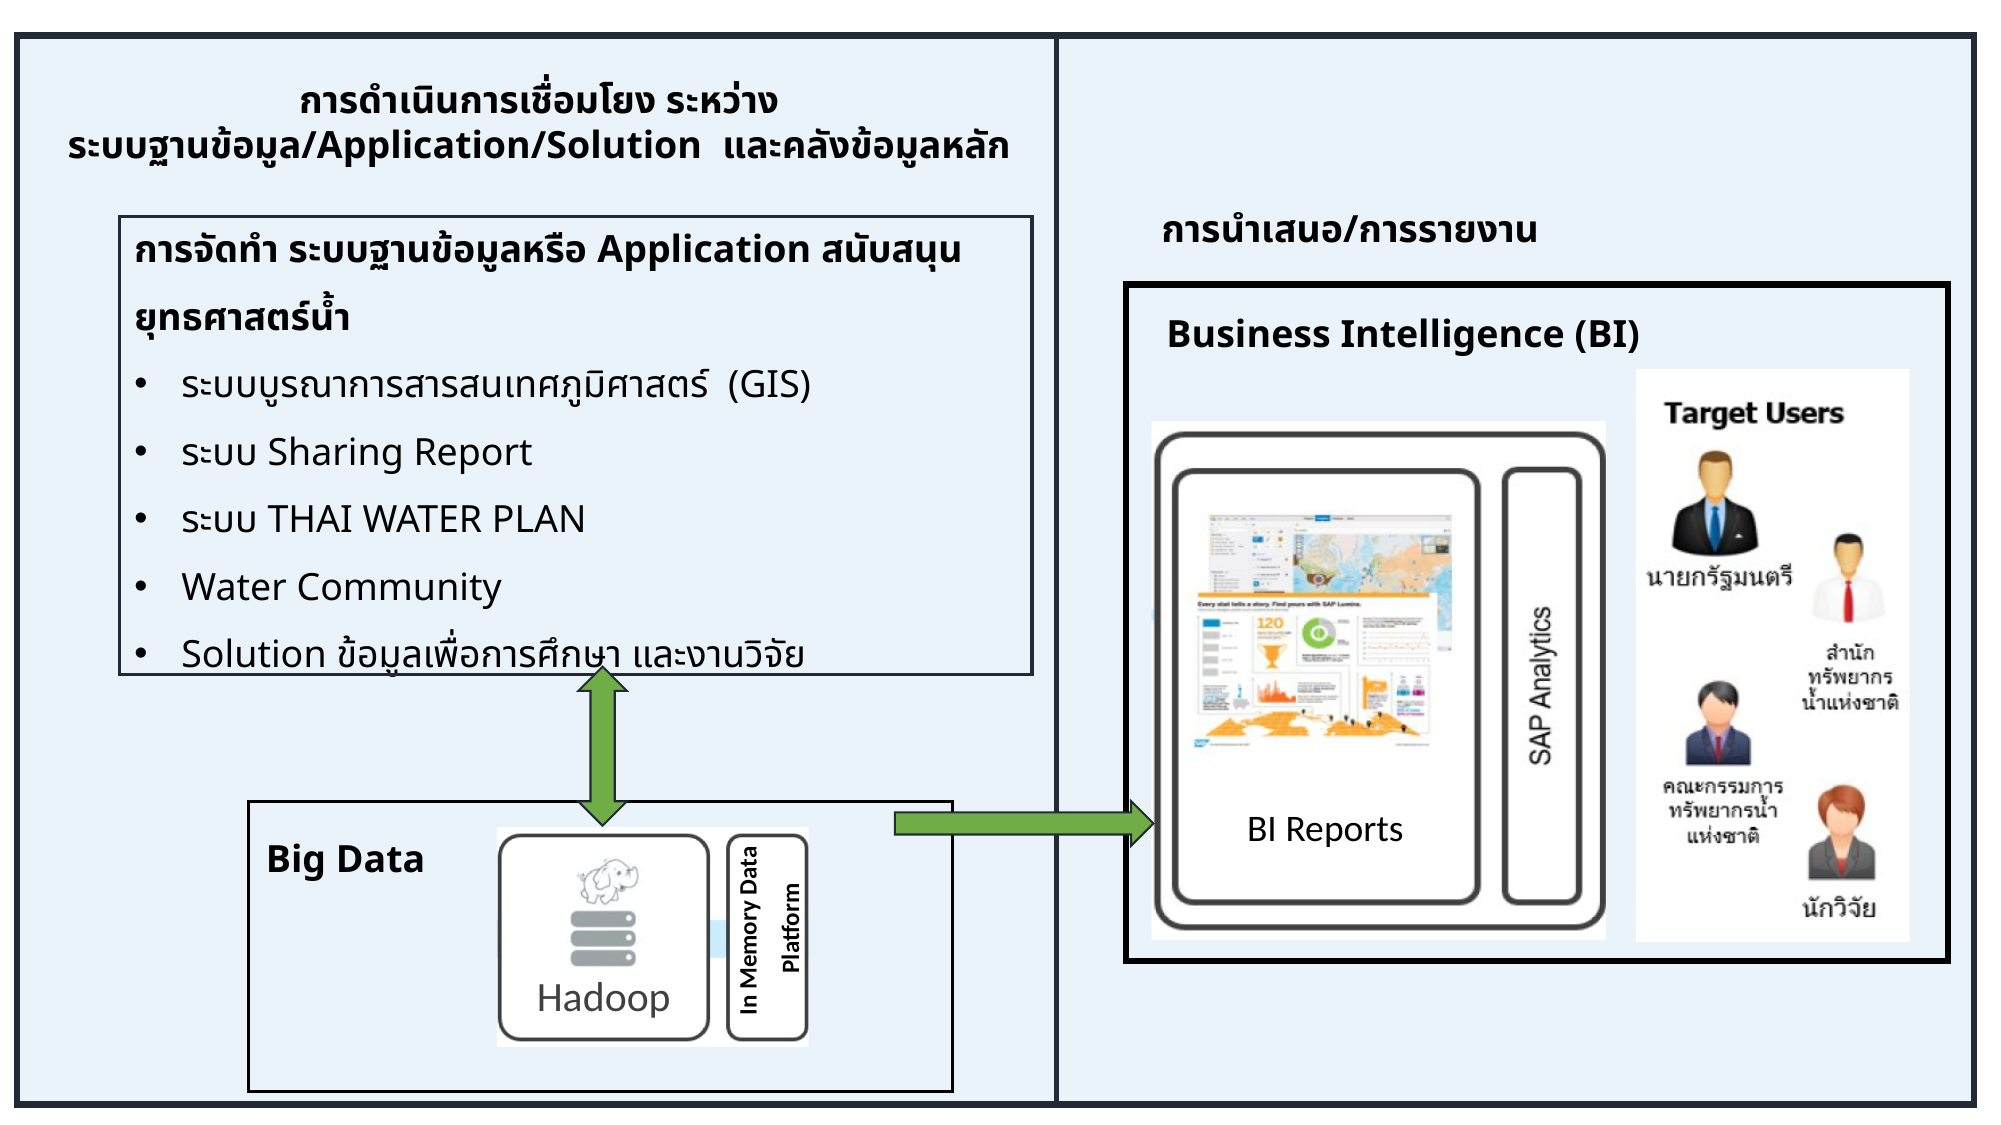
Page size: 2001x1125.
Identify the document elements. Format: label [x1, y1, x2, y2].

text_box [1126, 284, 1948, 961]
picture [1635, 369, 1910, 942]
text_box [1057, 35, 1975, 1105]
text_box [16, 35, 1056, 1105]
text_box [248, 801, 953, 1092]
